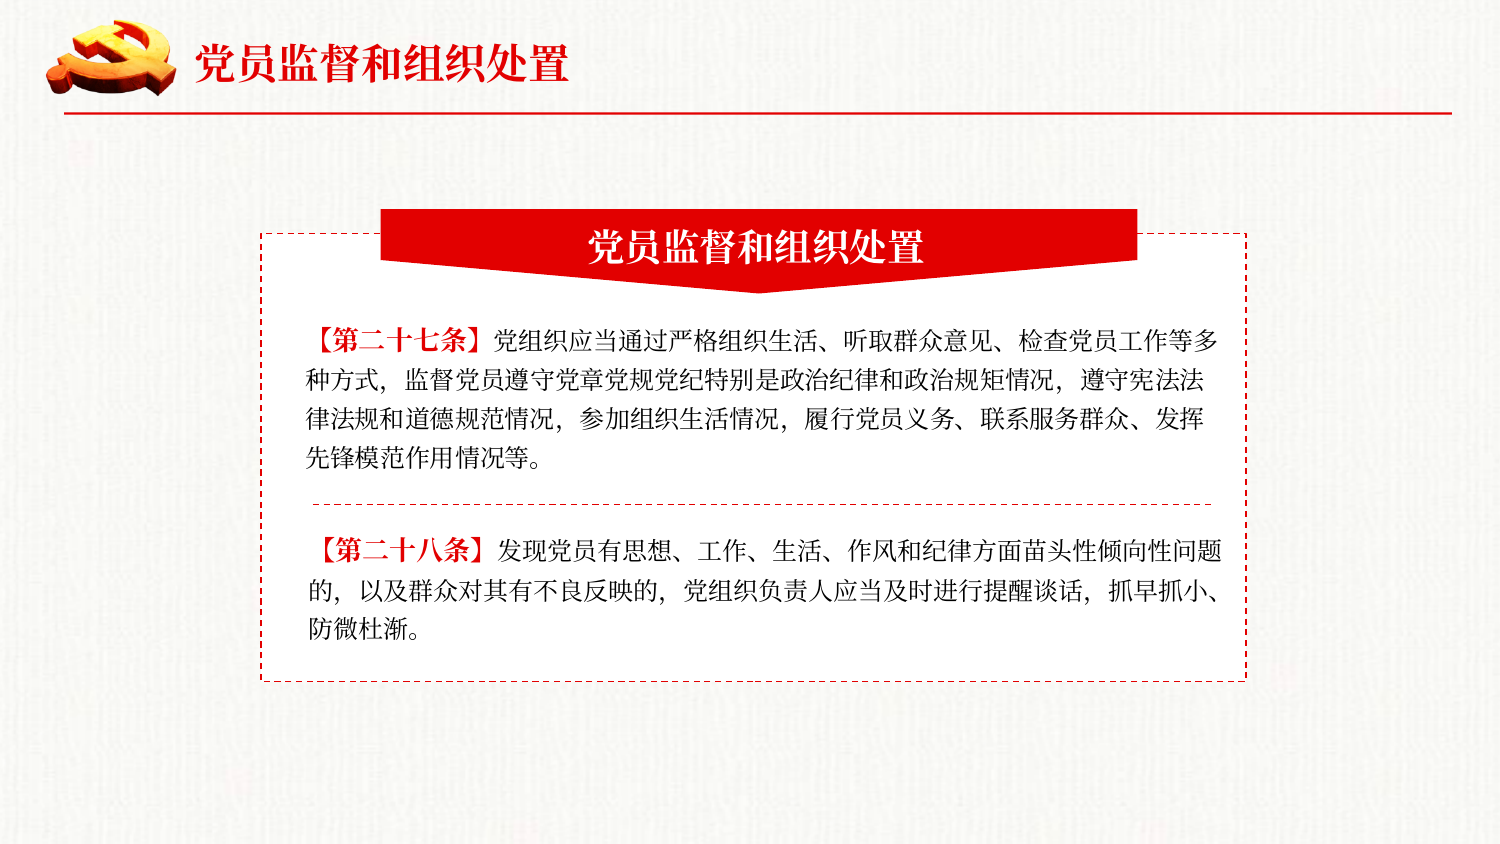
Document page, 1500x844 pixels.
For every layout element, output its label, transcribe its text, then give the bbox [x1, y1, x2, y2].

text_box 党员监督和组织处置 [183, 32, 786, 94]
text_box 【第二十七条】党组织应当通过严格组织生活、听取群众意见、检查党员工作等多种方式，监督党员遵守党章党规党纪特别是政治纪律和政治规矩情况，遵守宪法法律法规和道德规范情况，参加组织生活情况，履行党员义务、联系服务群众、发挥先锋模范作用情况等。 [290, 305, 1237, 480]
text_box [259, 231, 1248, 684]
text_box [380, 208, 1138, 294]
picture [0, 0, 1500, 844]
text_box 【第二十八条】发现党员有思想、工作、生活、作风和纪律方面苗头性倾向性问题的，以及群众对其有不良反映的，党组织负责人应当及时进行提醒谈话，抓早抓小、防微杜渐。 [293, 516, 1240, 652]
